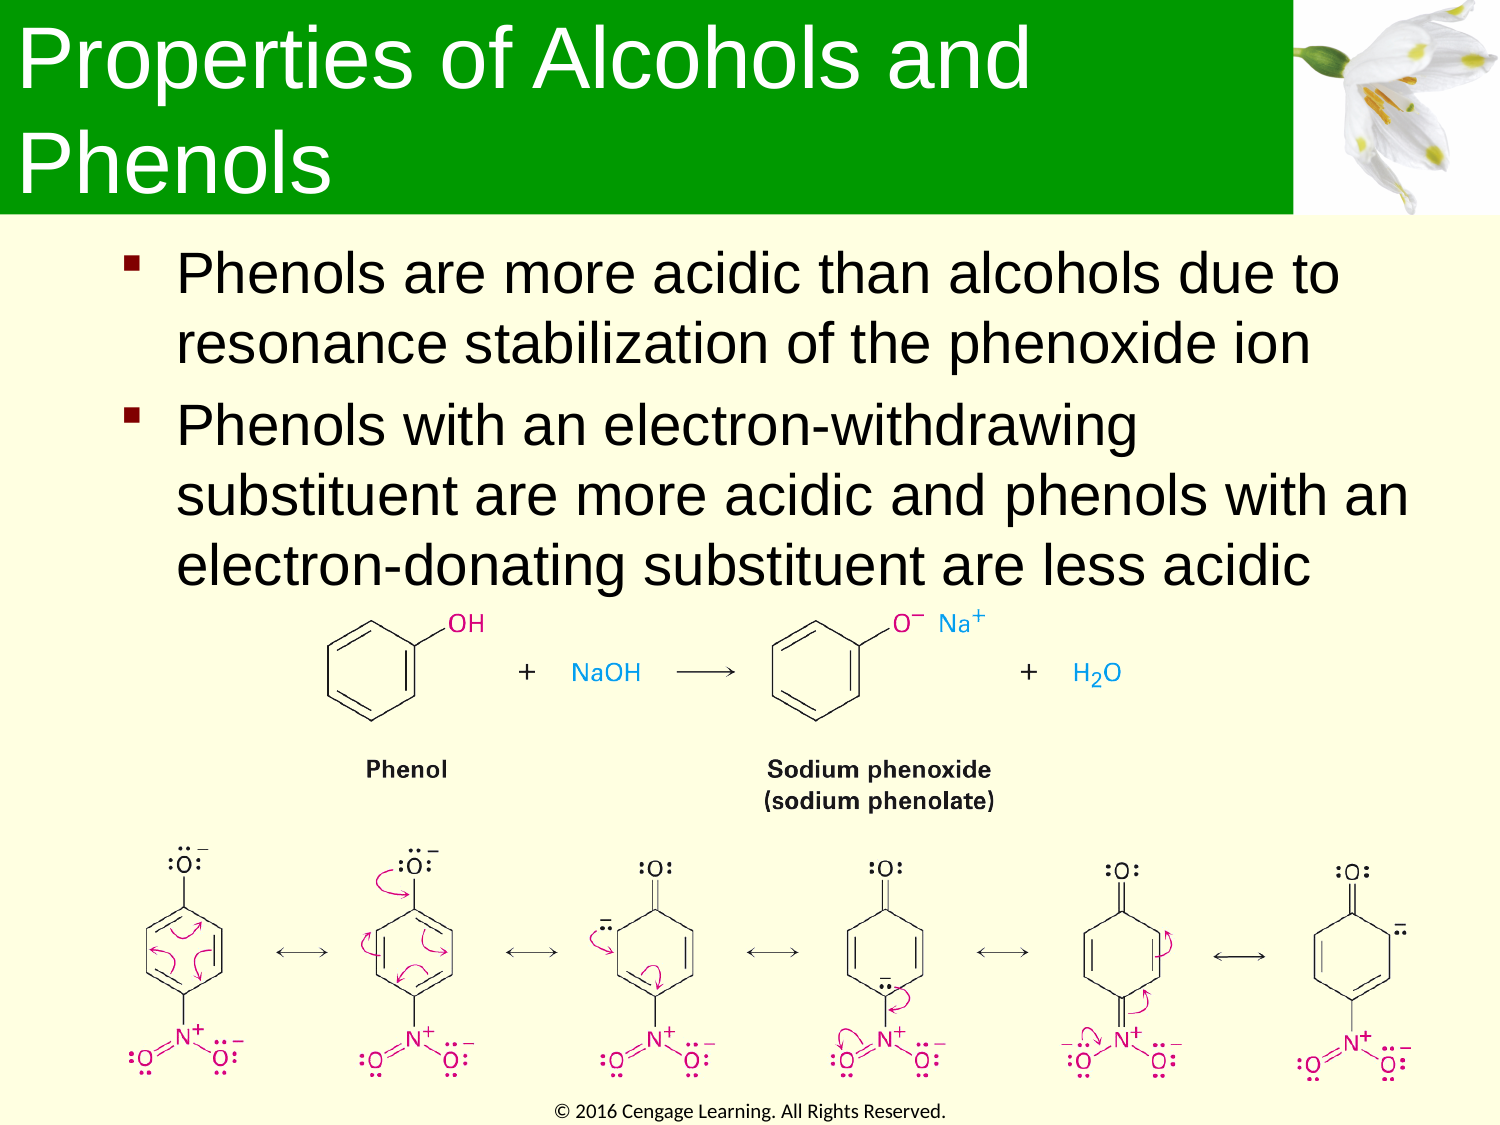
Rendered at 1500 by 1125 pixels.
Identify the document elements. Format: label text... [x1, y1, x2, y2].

picture [326, 600, 1122, 815]
picture [129, 837, 1412, 1081]
title Properties of Alcohols and Phenols [0, 0, 1288, 213]
picture [1293, 0, 1500, 215]
list Phenols are more acidic than alcohols due to resonance stabilization of the phenoxide ion Phenols with an electron-withdrawing substituent are more acidic and phenols with an electron-donating substituent are less acidic [103, 227, 1450, 1065]
